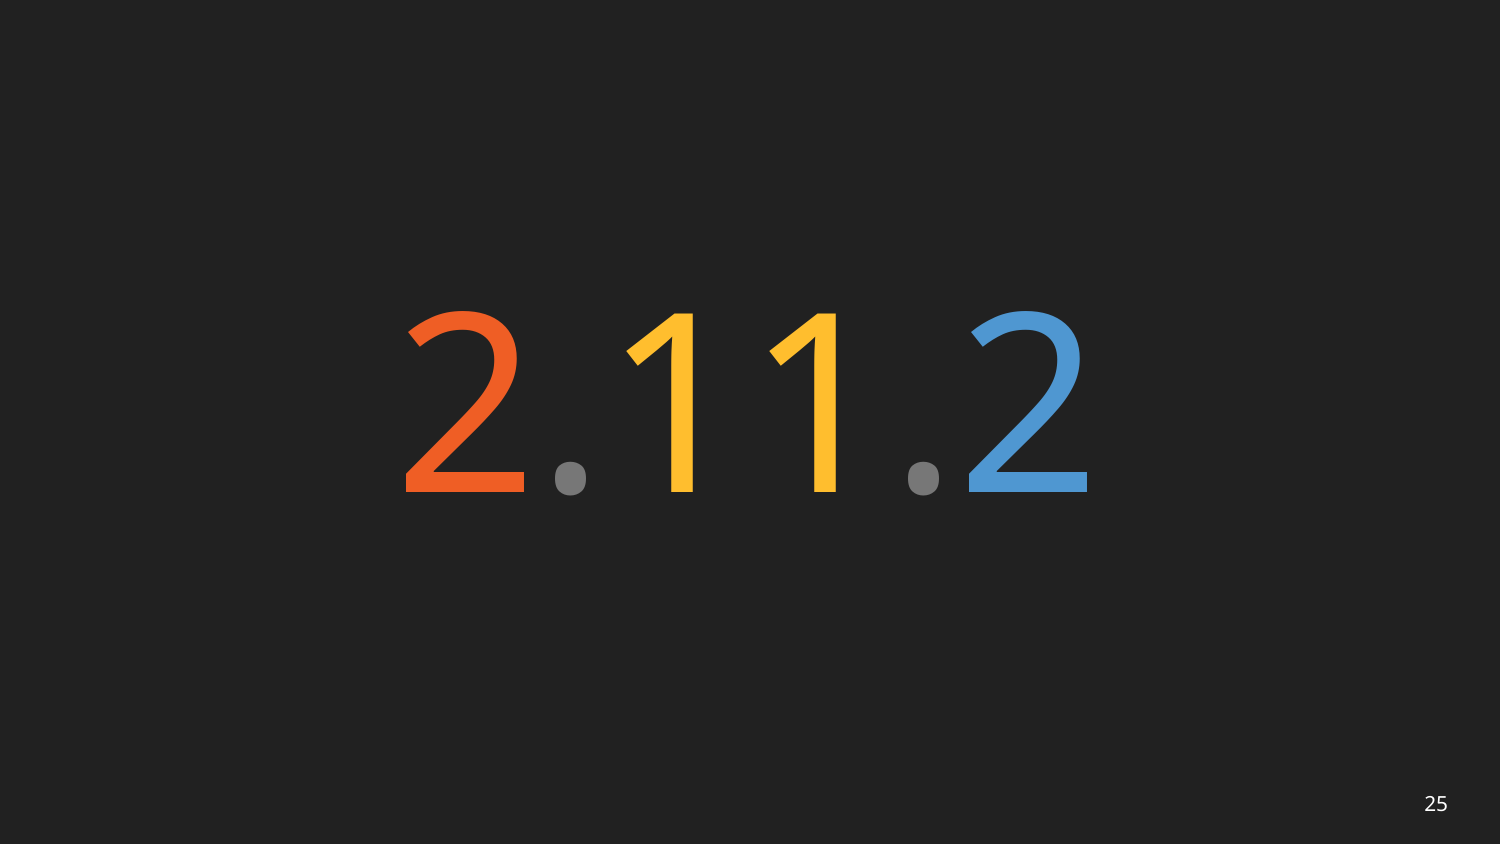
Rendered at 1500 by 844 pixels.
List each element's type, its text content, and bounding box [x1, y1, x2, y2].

slide_number 25 [1125, 782, 1463, 827]
title 2.11.2 [39, 37, 1455, 777]
